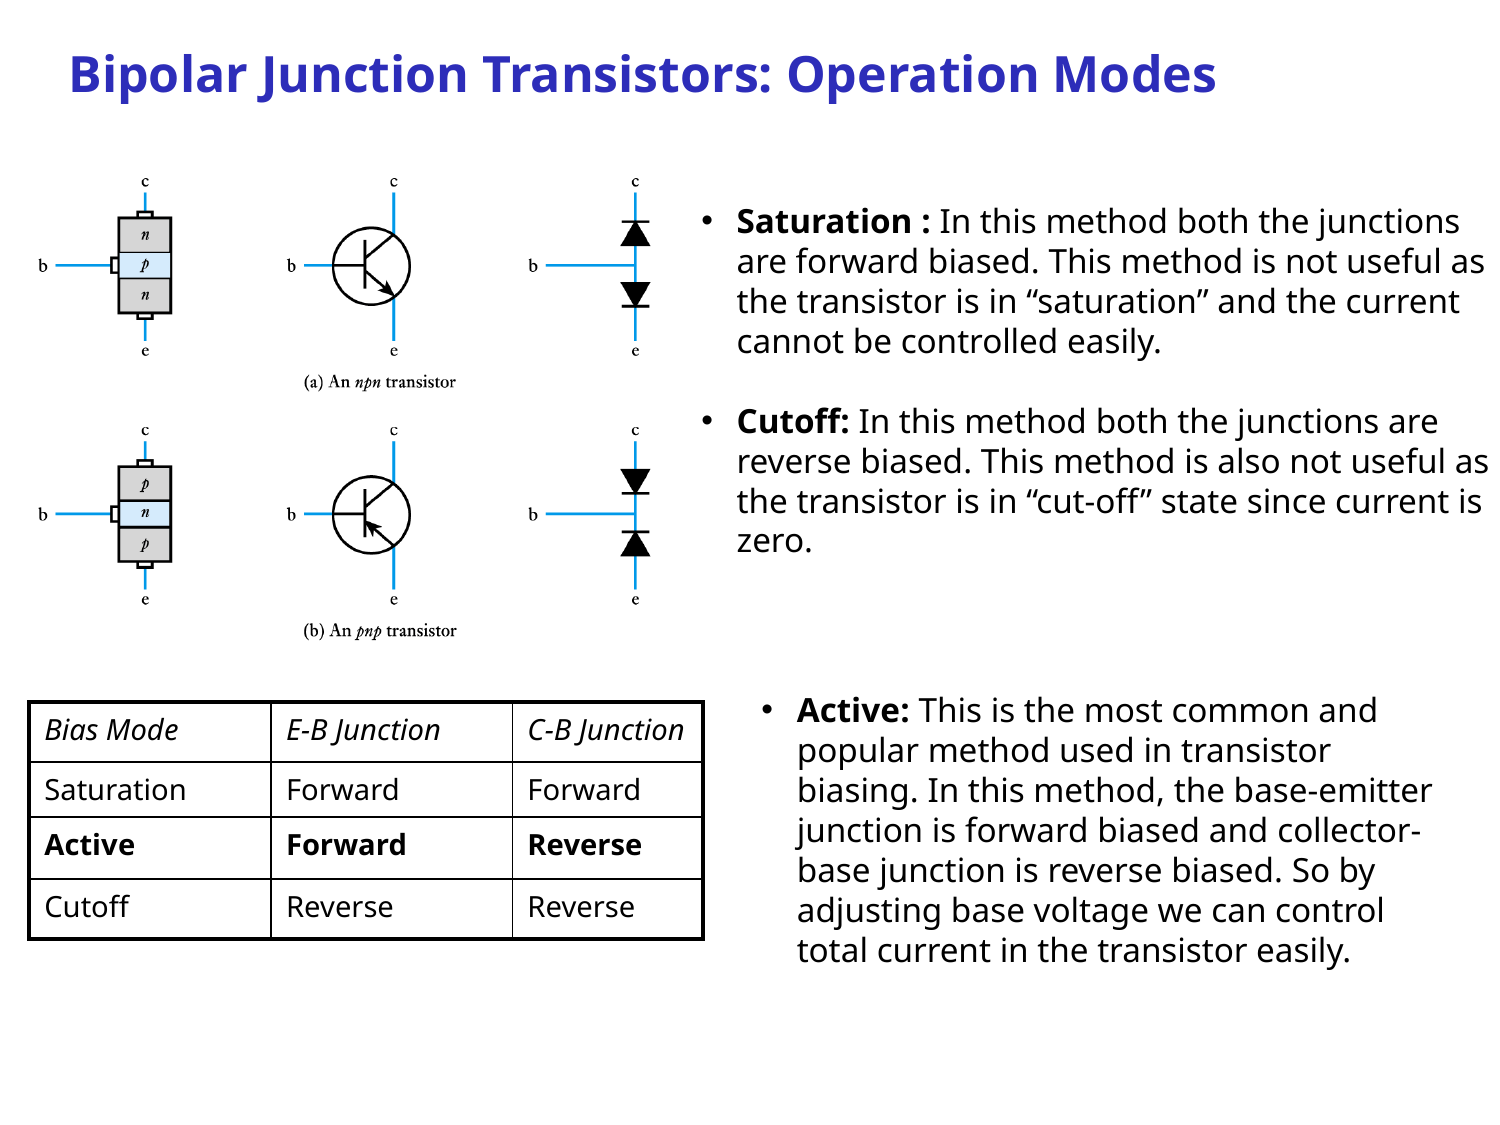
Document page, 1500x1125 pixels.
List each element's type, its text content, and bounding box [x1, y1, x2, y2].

table_cell Cutoff [31, 880, 270, 937]
table_header C-B Junction [513, 704, 701, 761]
picture [29, 170, 666, 644]
table_cell Forward [272, 763, 512, 816]
table_cell Reverse [513, 818, 701, 878]
table_header E-B Junction [272, 704, 512, 761]
text_box Saturation : In this method both the junctions are forward biased. This method is not useful as the transistor is in “saturation” and the current cannot be controlled easily. Cutoff: In this method both the junctions are reverse biased. This method is also not useful as the transistor is in “cut-off” state since current is zero. [686, 192, 1500, 567]
table_cell Reverse [272, 880, 512, 937]
table_cell Active [31, 818, 270, 878]
table_cell Forward [272, 818, 512, 878]
title Bipolar Junction Transistors: Operation Modes [53, 32, 1329, 113]
table_cell Forward [513, 763, 701, 816]
table_cell Saturation [31, 763, 270, 816]
text_box Active: This is the most common and popular method used in transistor biasing. In this method, the base-emitter junction is forward biased and collector-base junction is reverse biased. So by adjusting base voltage we can control total current in the transistor easily. [746, 681, 1465, 976]
table_header Bias Mode [31, 704, 270, 761]
table_cell Reverse [513, 880, 701, 937]
